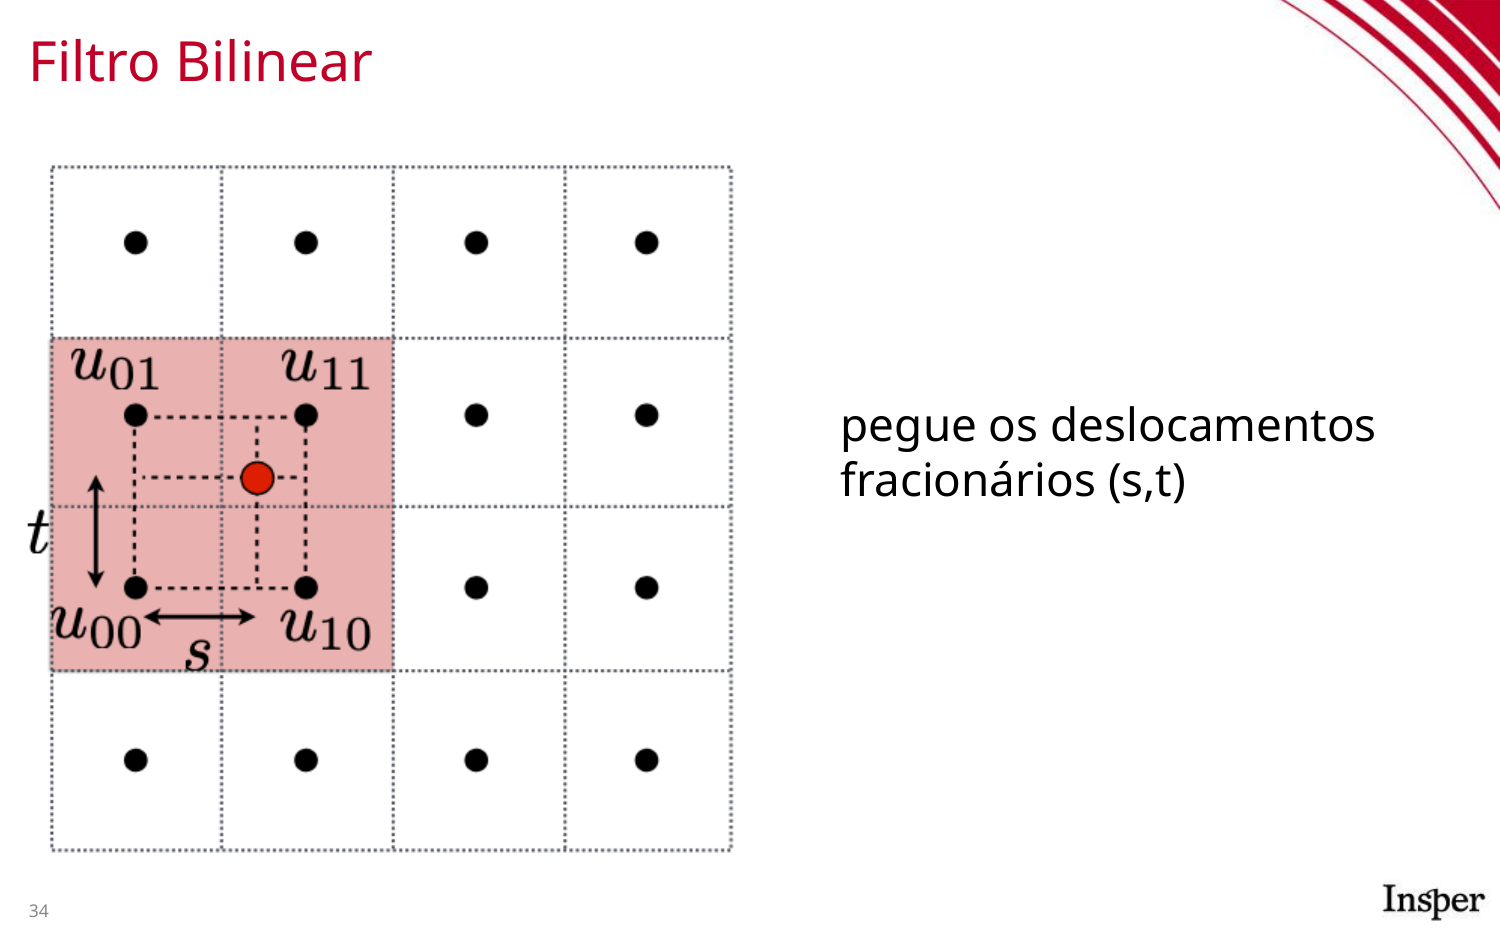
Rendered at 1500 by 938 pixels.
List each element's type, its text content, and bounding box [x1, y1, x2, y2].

slide_number 34 [0, 887, 78, 938]
title Filtro Bilinear [13, 18, 1397, 104]
list pegue os deslocamentos fracionários (s,t) [825, 387, 1461, 876]
picture [13, 0, 1500, 938]
